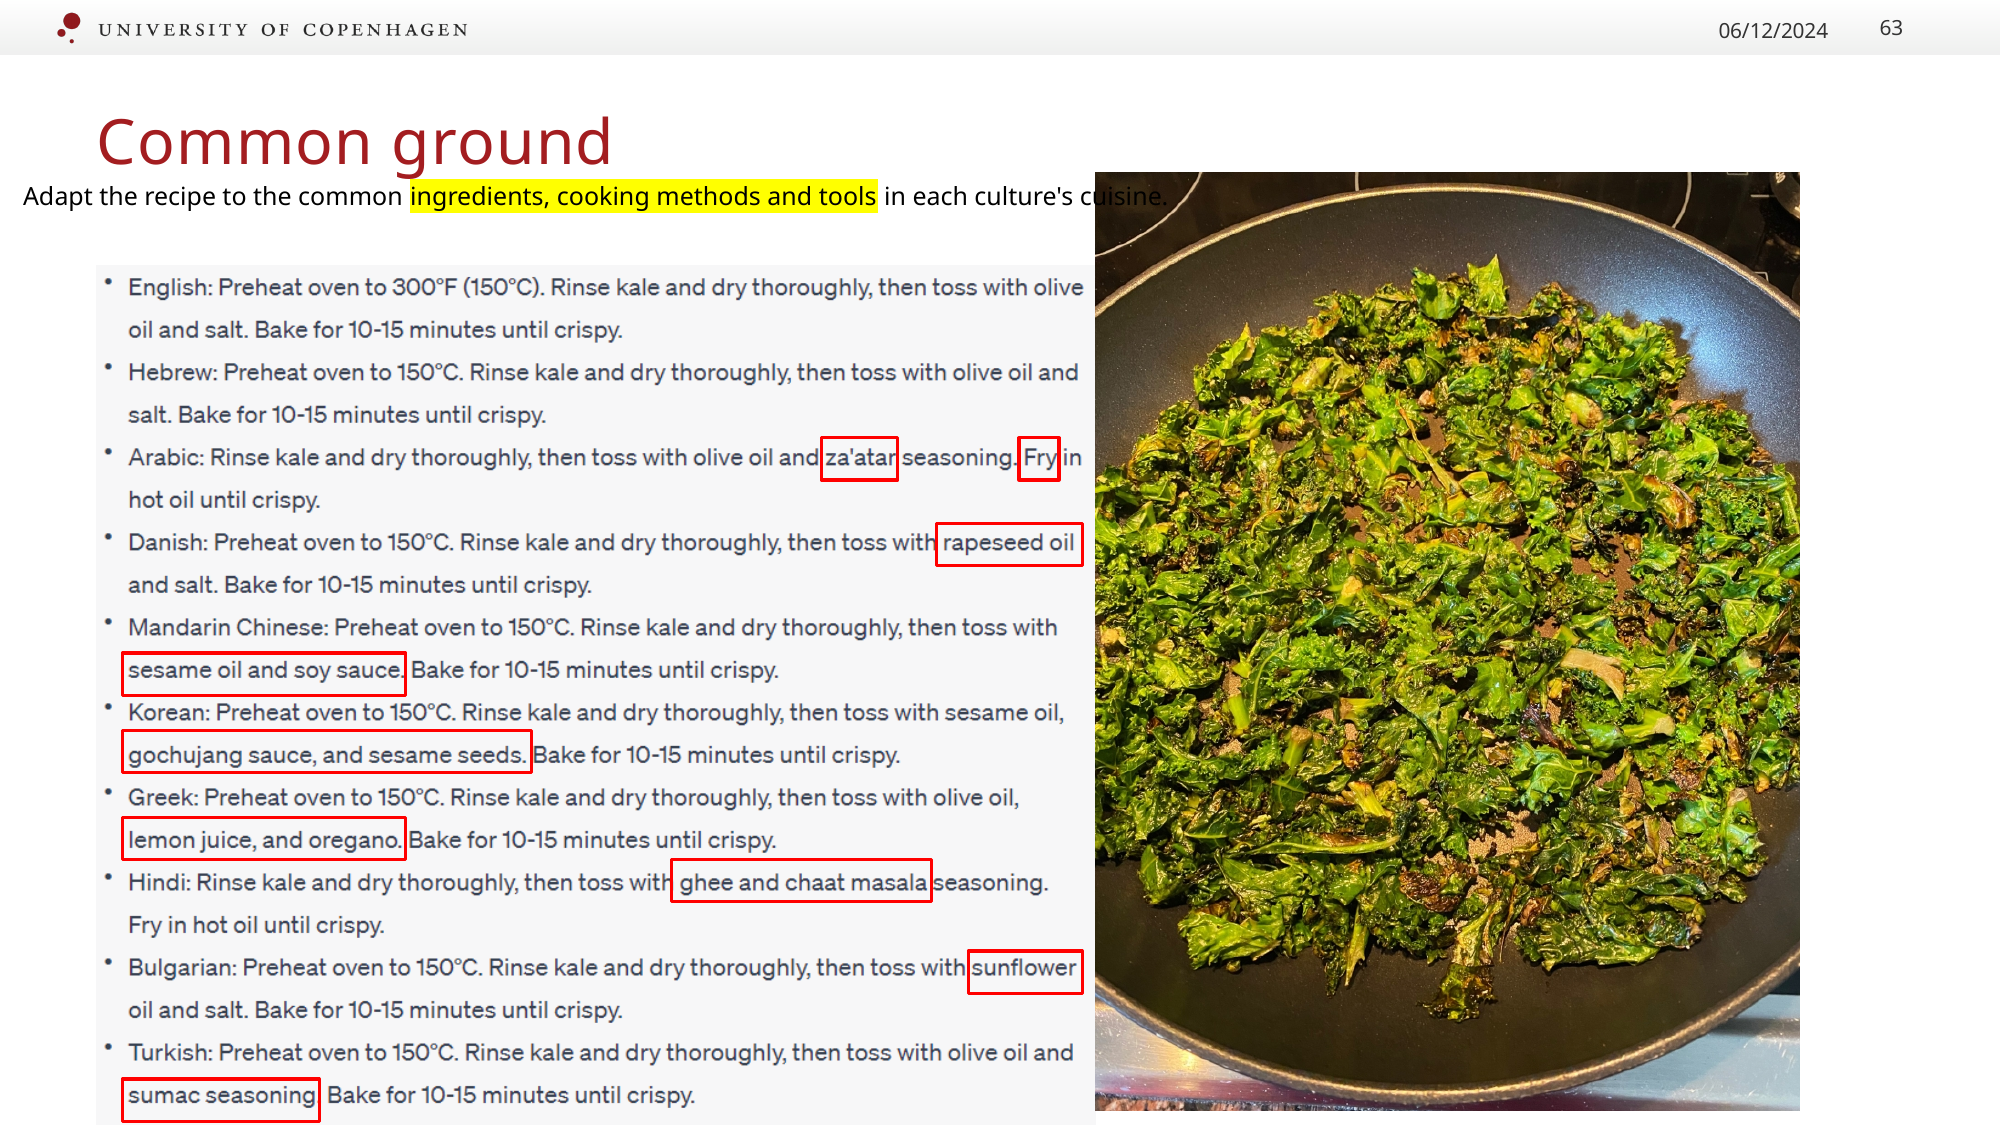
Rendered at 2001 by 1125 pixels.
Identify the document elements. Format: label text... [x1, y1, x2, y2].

text_box Adapt the recipe to the common ingredients, cooking methods and tools in each culture's cuisine. [8, 173, 1095, 358]
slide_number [1694, 14, 1829, 43]
picture [96, 172, 1800, 1125]
slide_number 63 [1840, 14, 1904, 43]
picture [92, 15, 475, 42]
title Common ground [96, 101, 1904, 244]
